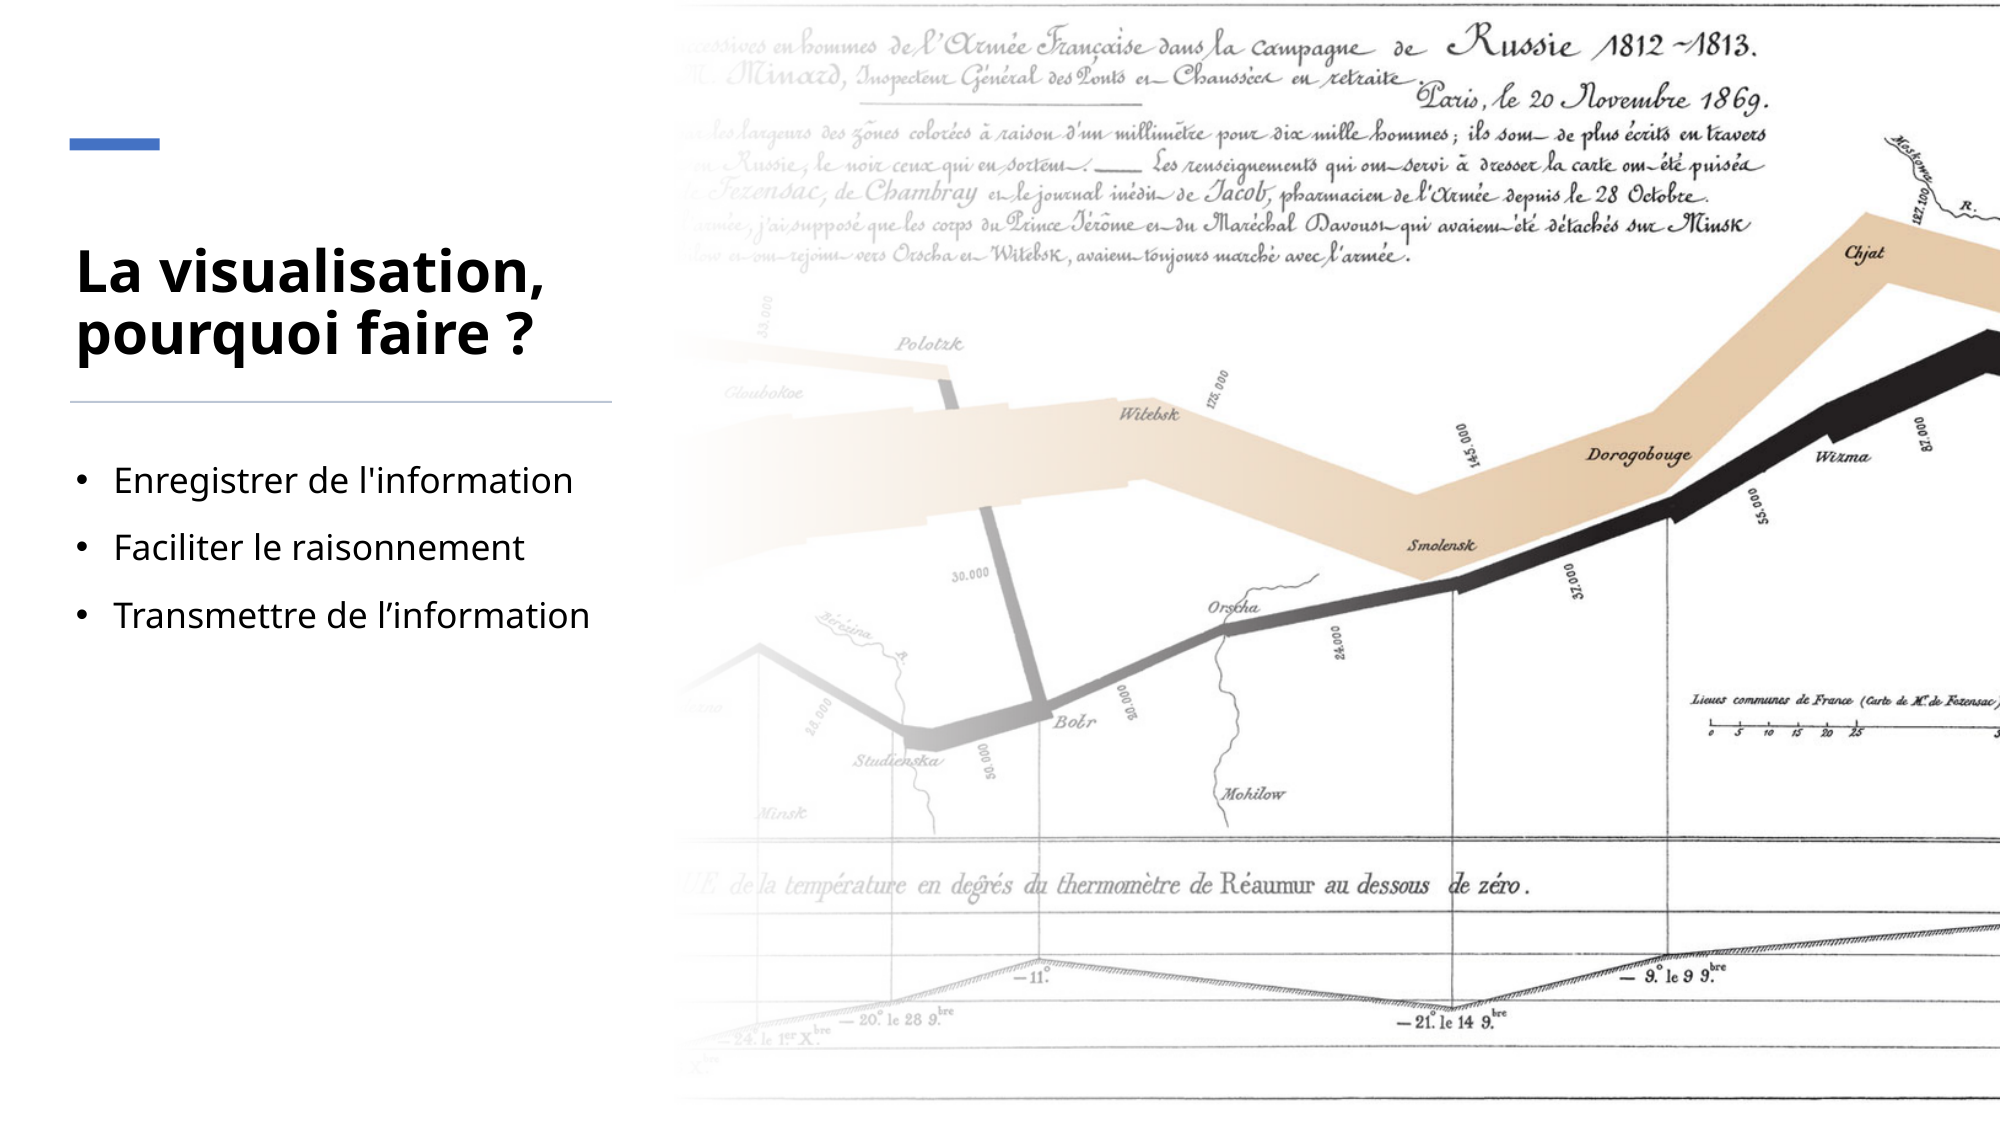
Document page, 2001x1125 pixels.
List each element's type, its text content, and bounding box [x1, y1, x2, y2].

text_box [0, 0, 577, 1125]
picture [577, 0, 2000, 1125]
text_box [69, 137, 161, 151]
title La visualisation, pourquoi faire ? [60, 190, 577, 376]
list Enregistrer de l'information Faciliter le raisonnement Transmettre de l’information [60, 445, 577, 972]
